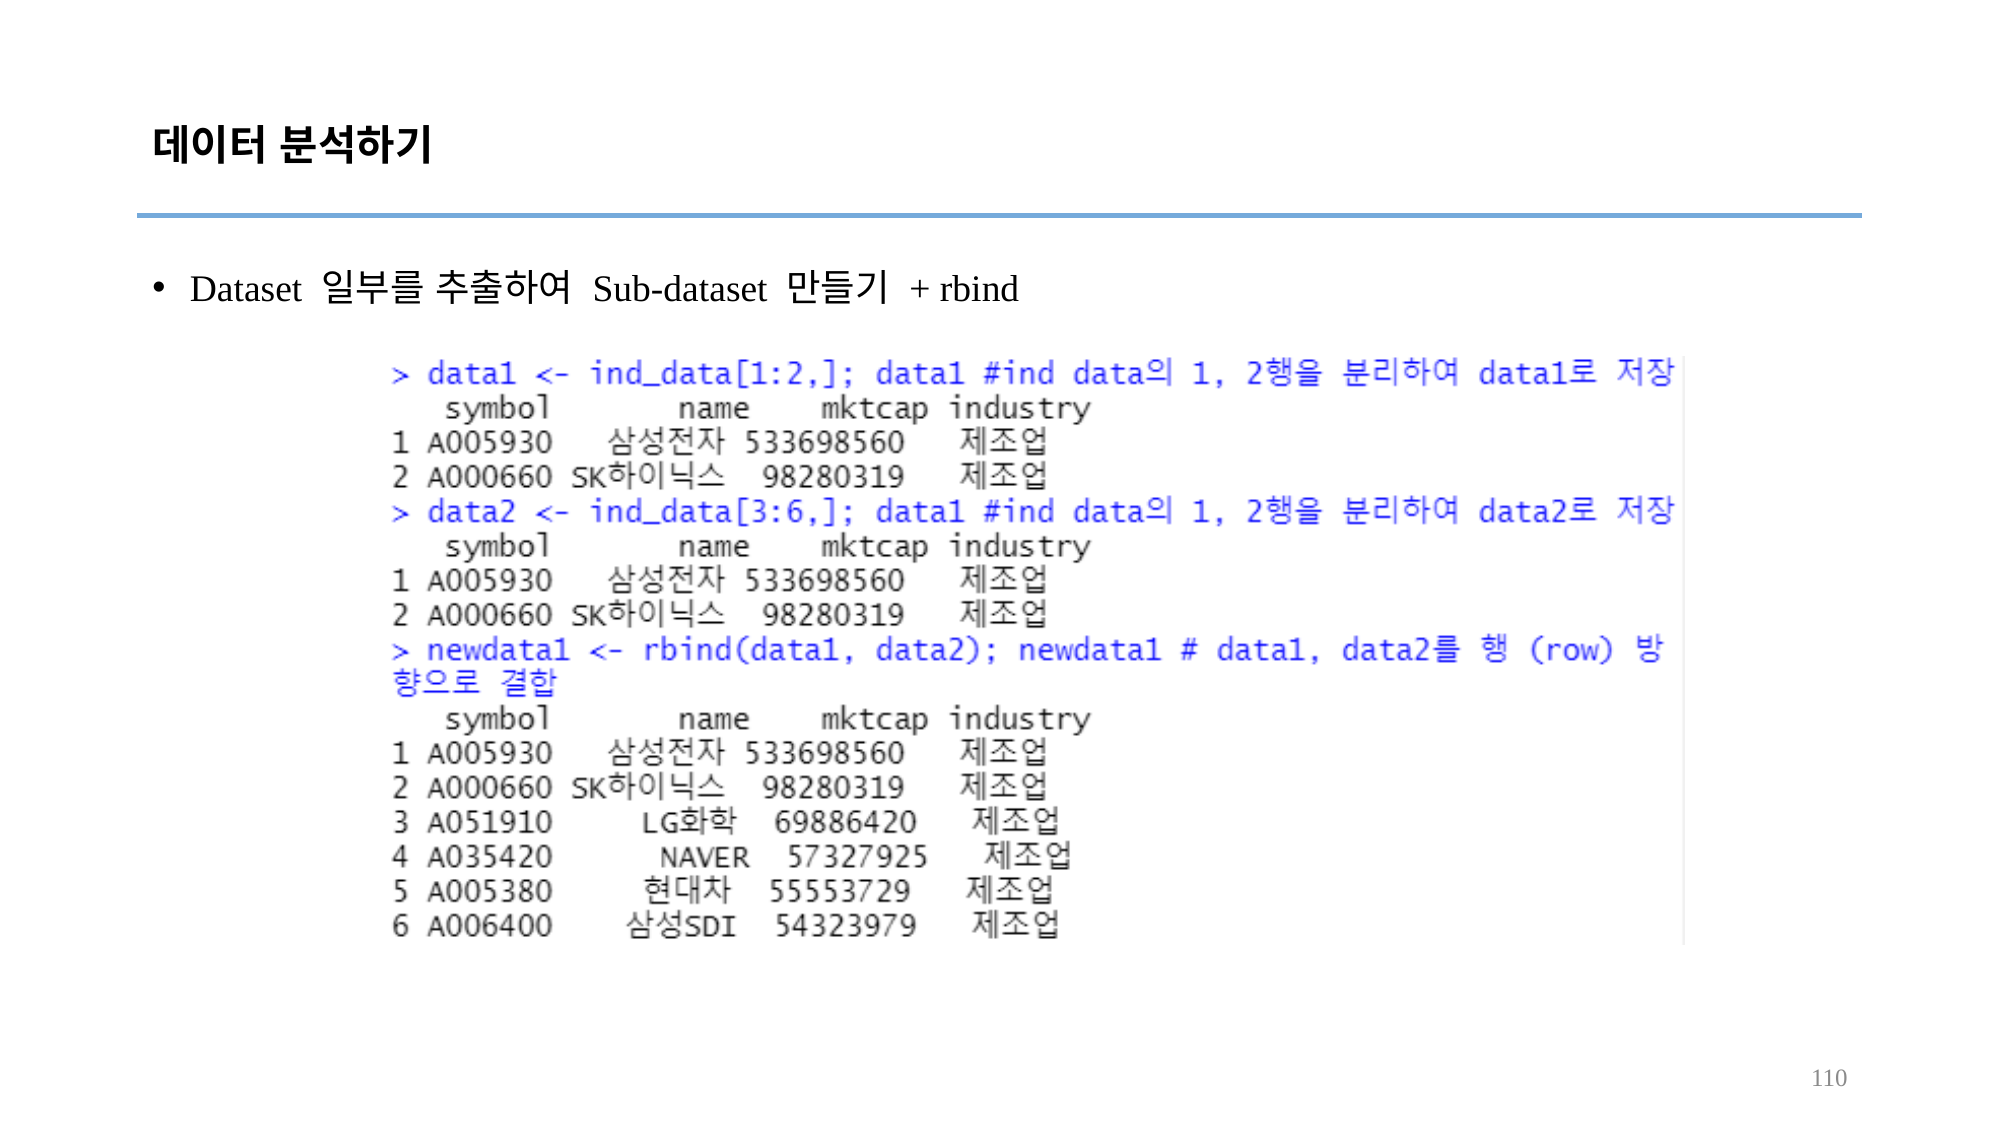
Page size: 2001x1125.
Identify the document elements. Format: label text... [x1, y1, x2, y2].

title 데이터 분석하기 [137, 59, 1863, 216]
picture [383, 356, 1685, 945]
list Dataset 일부를 추출하여 Sub-dataset 만들기 + rbind [137, 245, 1863, 1014]
slide_number 110 [1412, 1042, 1863, 1103]
